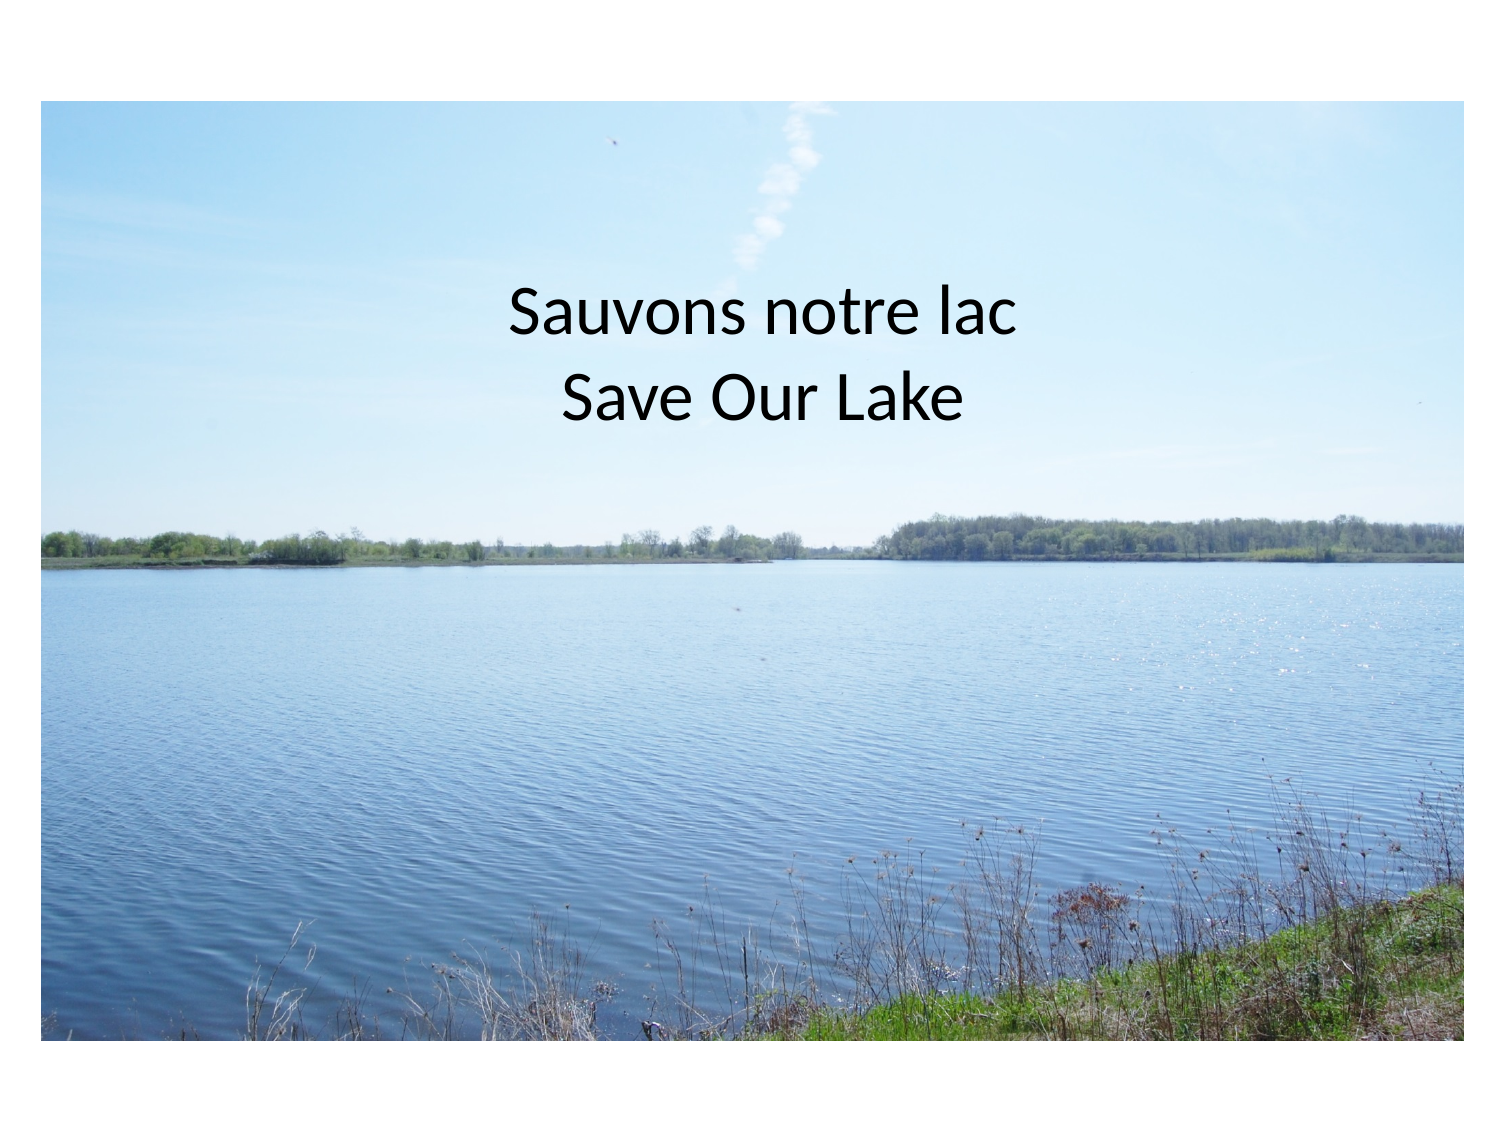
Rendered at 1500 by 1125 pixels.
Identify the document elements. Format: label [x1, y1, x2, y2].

list [41, 101, 1464, 1041]
